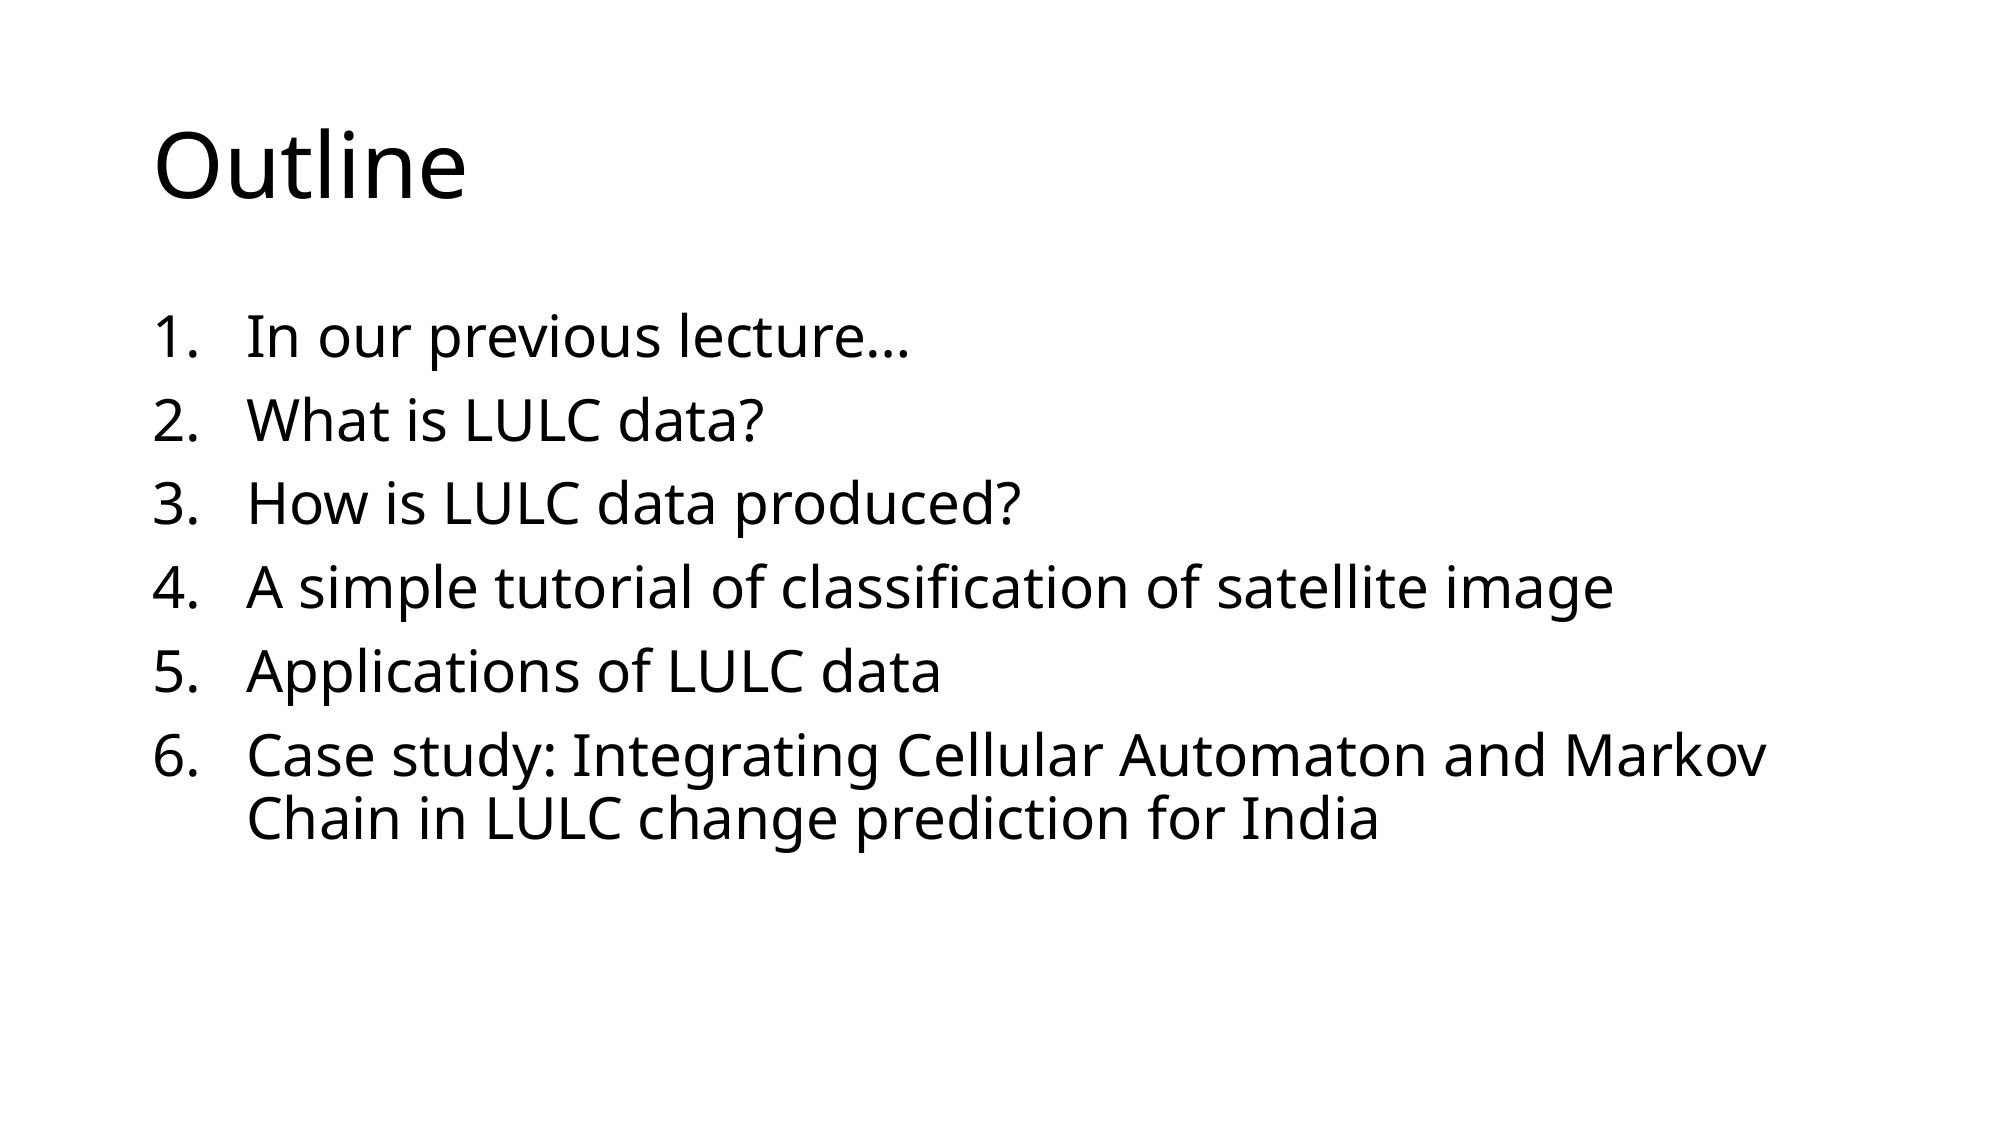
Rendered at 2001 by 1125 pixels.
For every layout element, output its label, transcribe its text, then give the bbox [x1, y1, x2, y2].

list In our previous lecture… What is LULC data? How is LULC data produced? A simple tutorial of classification of satellite image Applications of LULC data Case study: Integrating Cellular Automaton and Markov Chain in LULC change prediction for India [137, 299, 1863, 1014]
title Outline [137, 59, 1863, 278]
